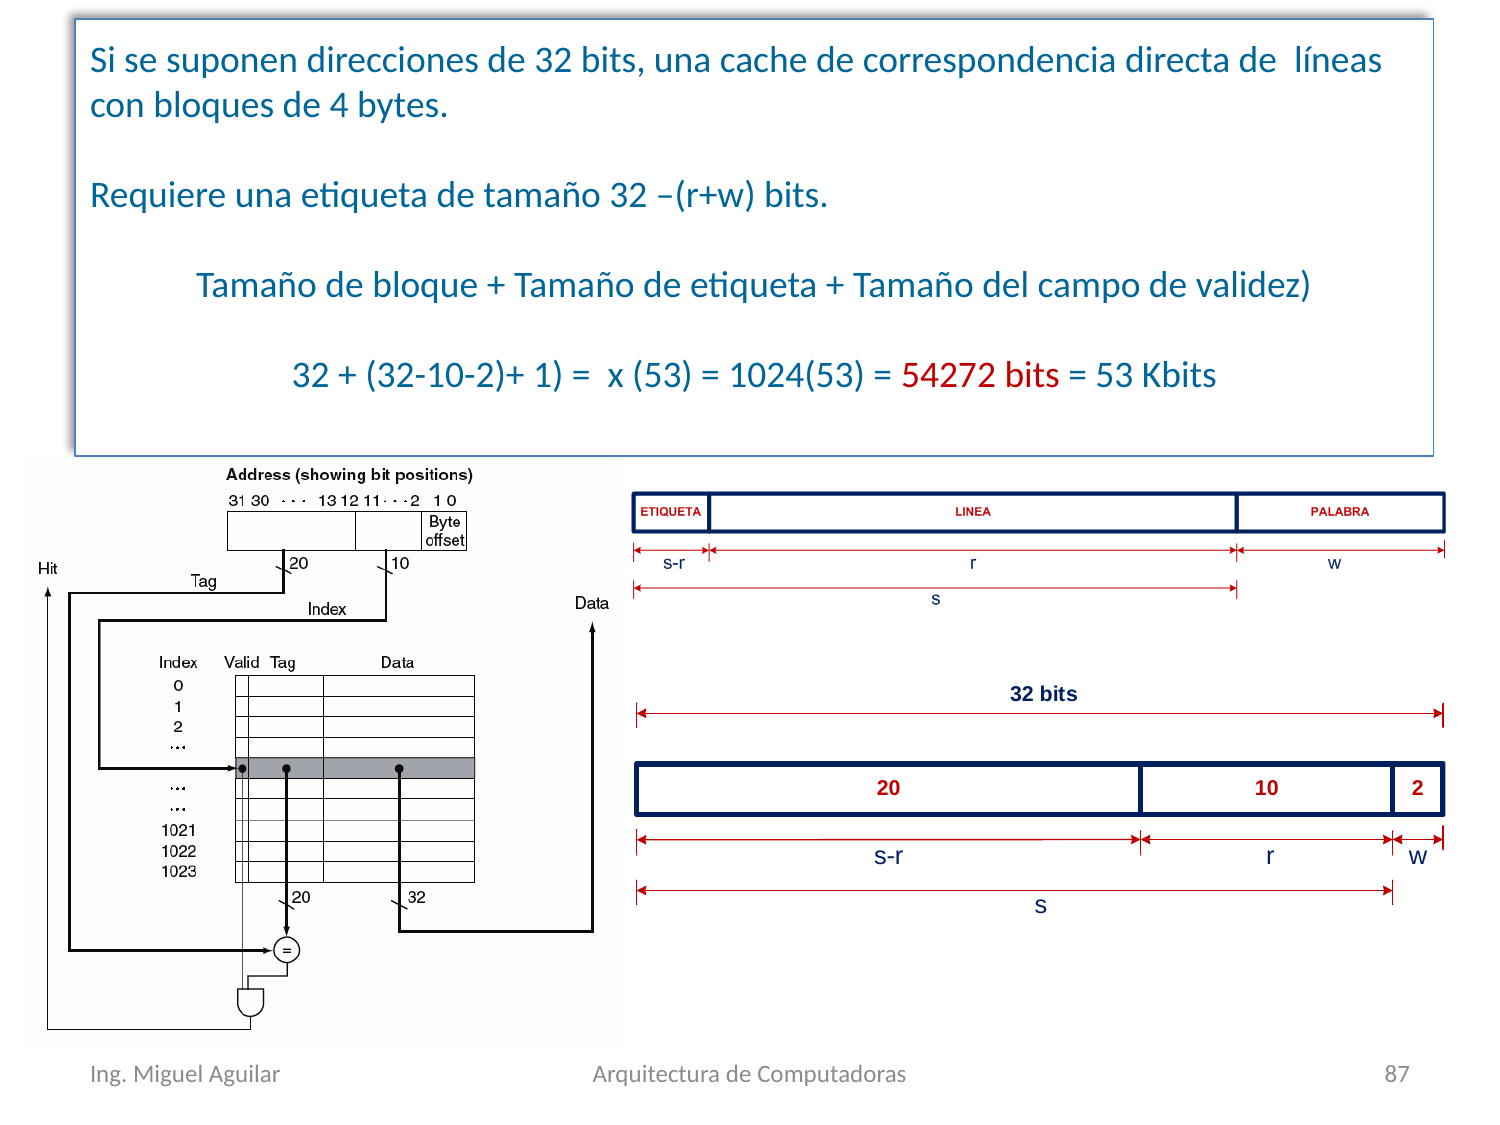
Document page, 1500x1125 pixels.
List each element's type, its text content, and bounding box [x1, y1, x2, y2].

picture [631, 491, 1446, 612]
picture [29, 455, 622, 1048]
footer Arquitectura de Computadoras [512, 1042, 988, 1103]
slide_number Ing. Miguel Aguilar [75, 1055, 425, 1103]
picture [631, 674, 1446, 932]
slide_number 87 [1074, 1042, 1425, 1103]
